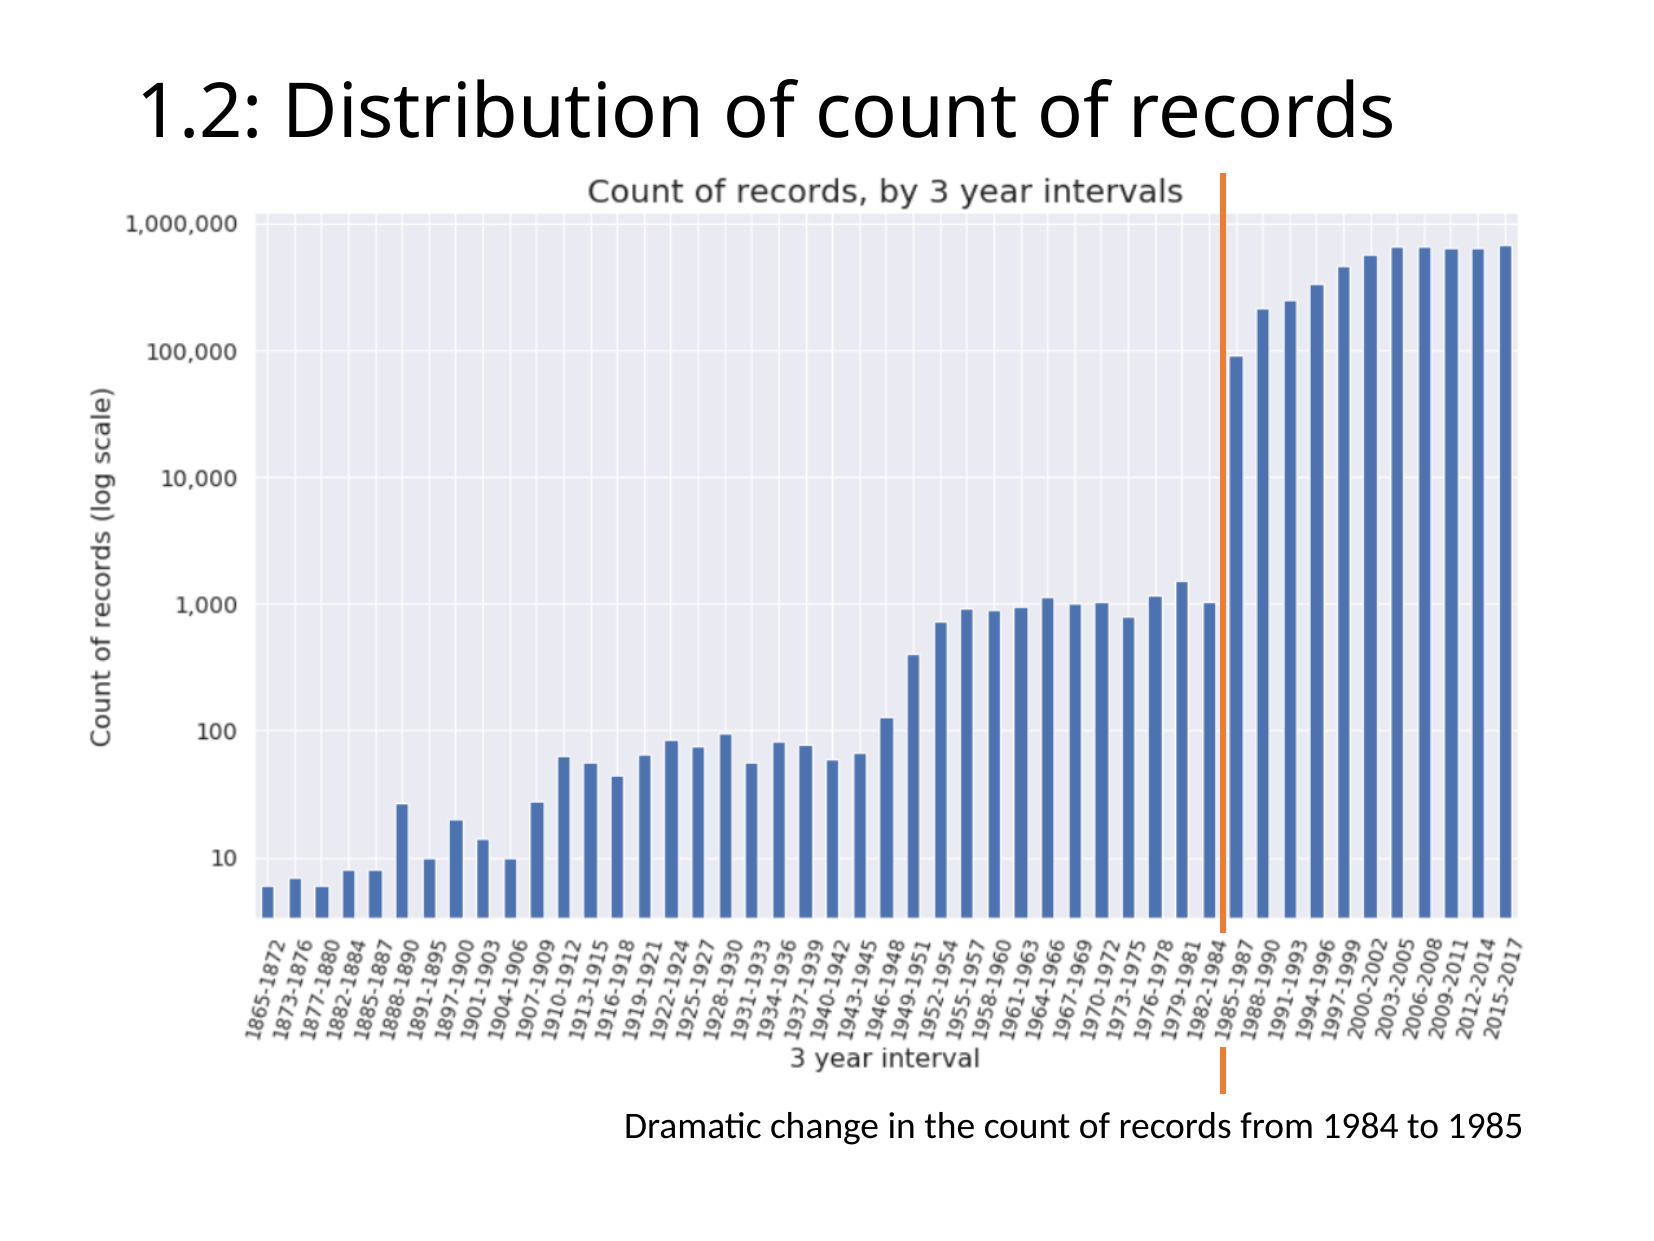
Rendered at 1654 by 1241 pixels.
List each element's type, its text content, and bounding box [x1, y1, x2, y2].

text_box 1.2: Distribution of count of records [121, 65, 1575, 273]
text_box Dramatic change in the count of records from 1984 to 1985 [609, 1093, 1540, 1154]
picture [81, 172, 1535, 1077]
